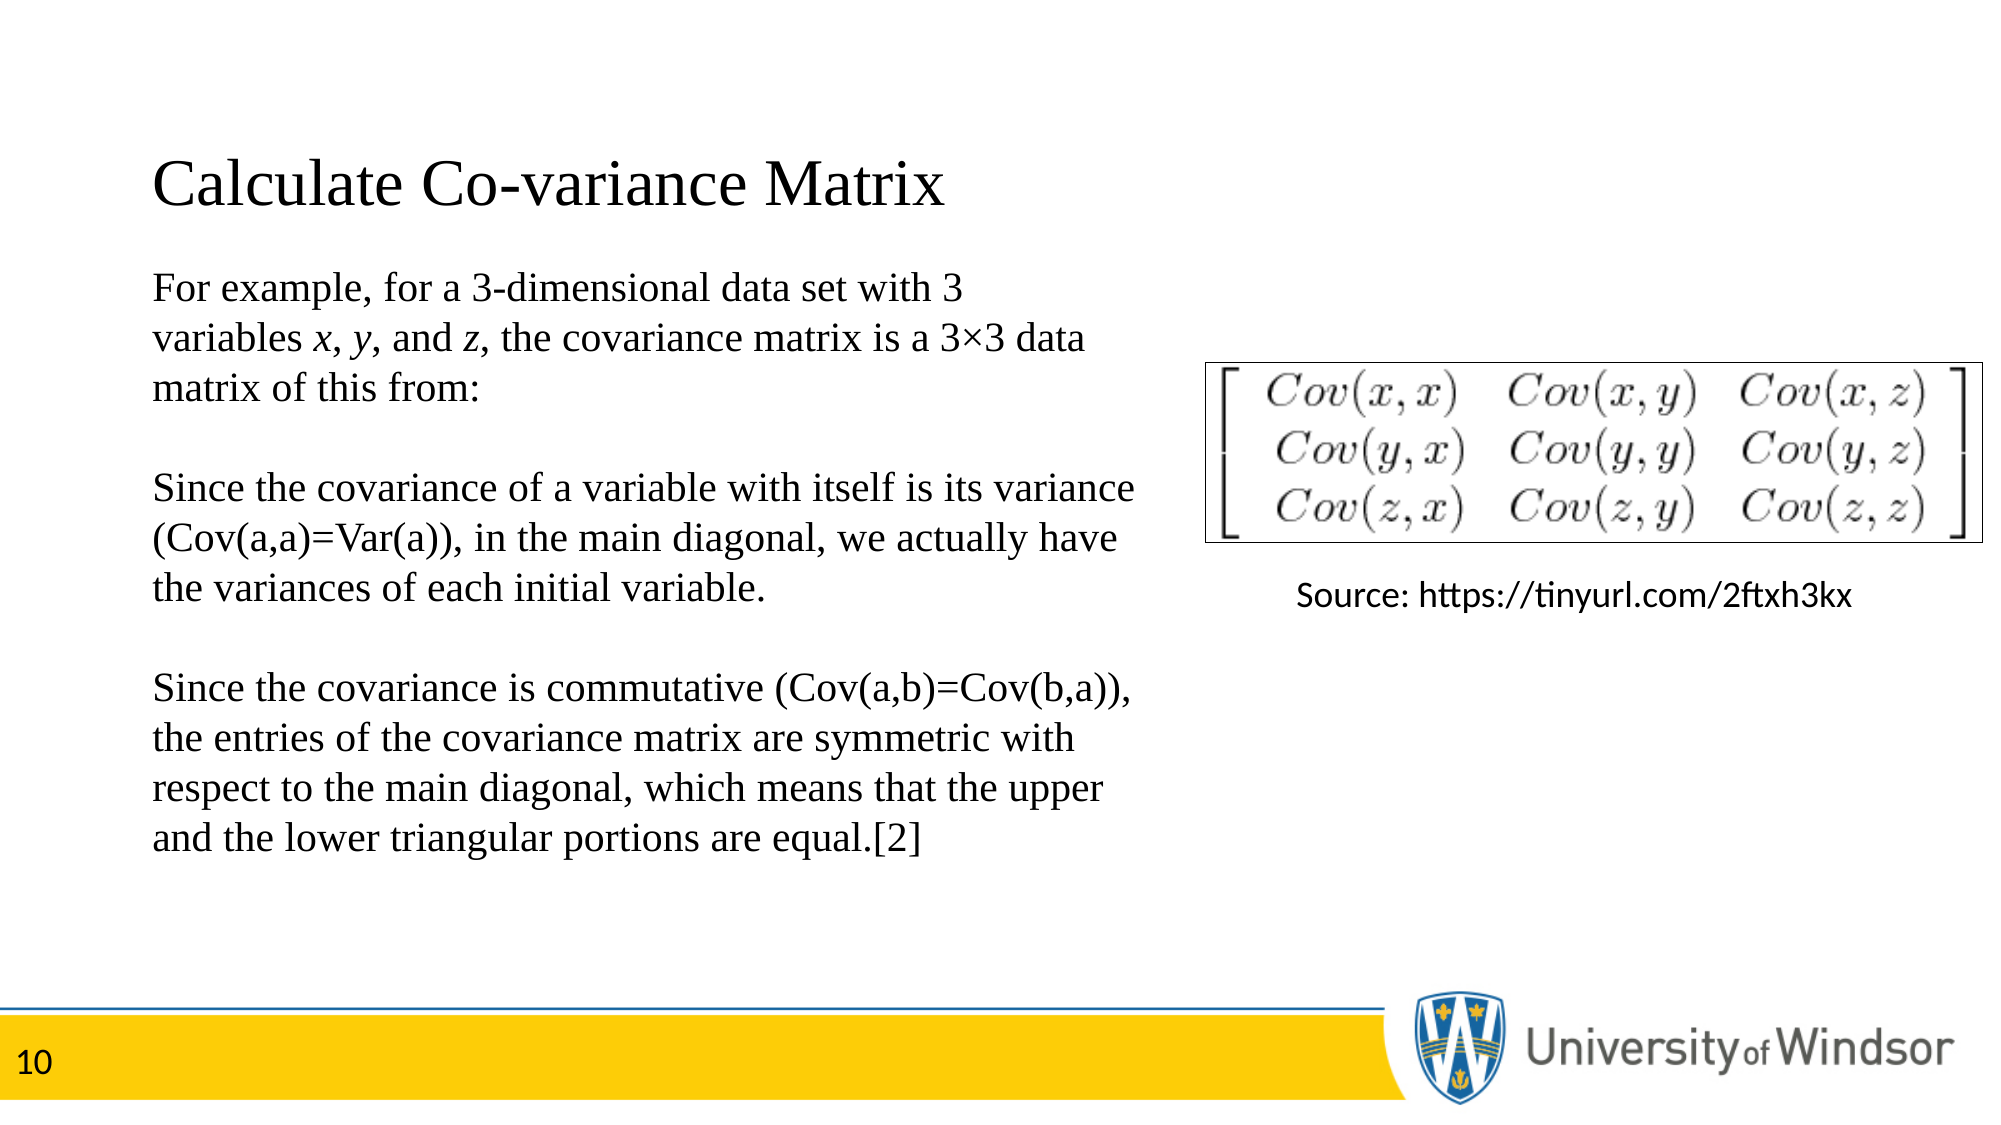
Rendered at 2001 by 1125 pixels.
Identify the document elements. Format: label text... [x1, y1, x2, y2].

picture [0, 974, 2000, 1125]
slide_number 10 [0, 1030, 450, 1070]
text_box Source: https://tinyurl.com/2ftxh3kx [1281, 562, 1907, 623]
text_box For example, for a 3-dimensional data set with 3 variables x, y, and z, the covariance matrix is a 3×3 data matrix of this from: Since the covariance of a variable with itself is its variance (Cov(a,a)=Var(a)), in the main diagonal, we actually have the variances of each initial variable. Since the covariance is commutative (Cov(a,b)=Cov(b,a)), the entries of the covariance matrix are symmetric with respect to the main diagonal, which means that the upper and the lower triangular portions are equal.[2] [137, 251, 1181, 867]
title Calculate Co-variance Matrix [137, 74, 1863, 293]
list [1205, 362, 1983, 543]
